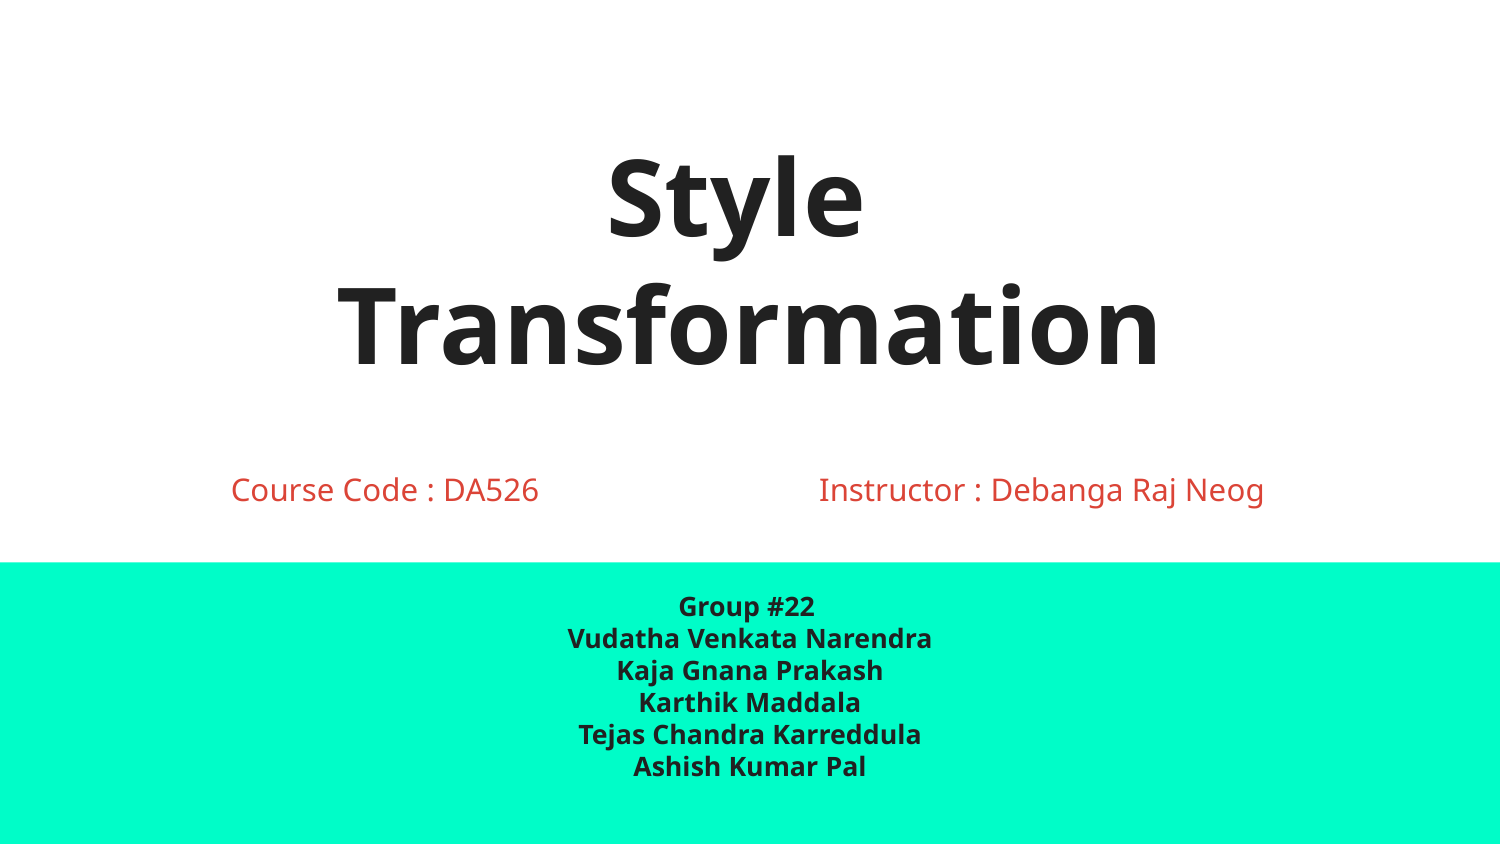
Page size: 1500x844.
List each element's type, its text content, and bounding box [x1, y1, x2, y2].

text_box Course Code : DA526 Instructor : Debanga Raj Neog [172, 454, 1325, 560]
subtitle Group #22 Vudatha Venkata Narendra Kaja Gnana Prakash Karthik Maddala Tejas Chandra Karreddula Ashish Kumar Pal [275, 573, 1225, 797]
title Style Transformation [275, 138, 1225, 378]
